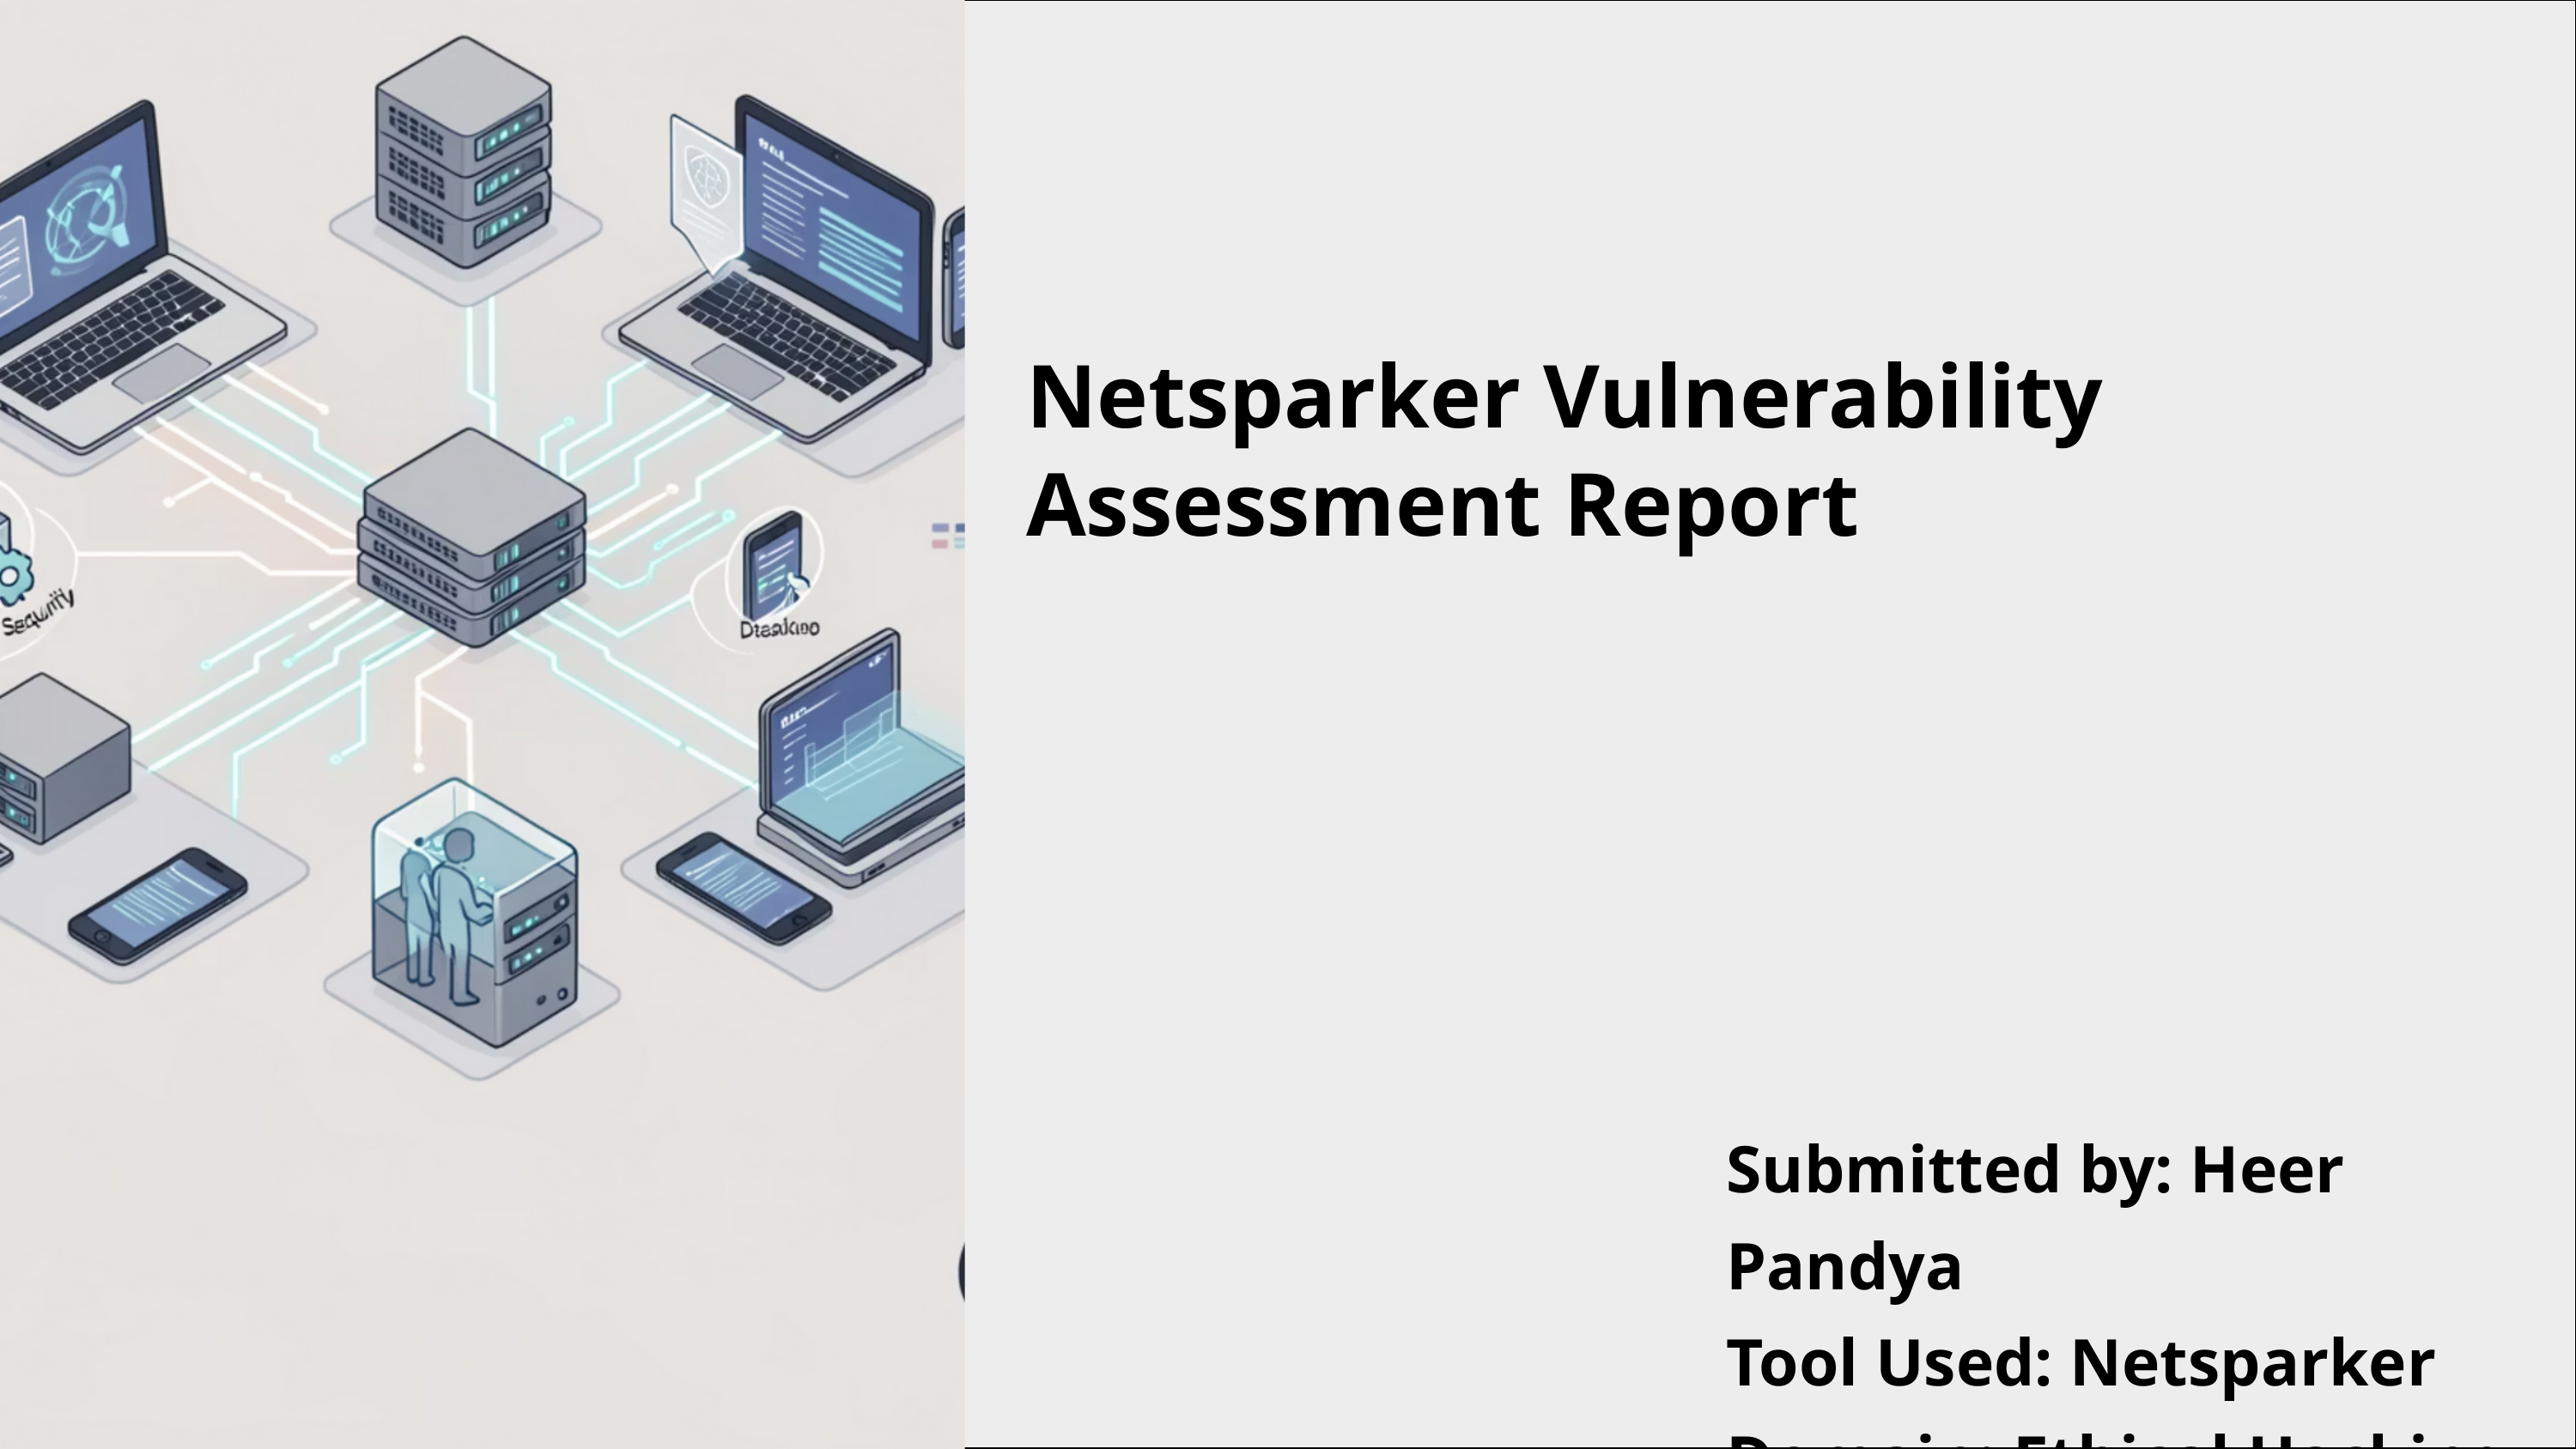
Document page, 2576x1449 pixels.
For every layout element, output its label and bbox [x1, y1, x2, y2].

text_box [0, 0, 2576, 1449]
